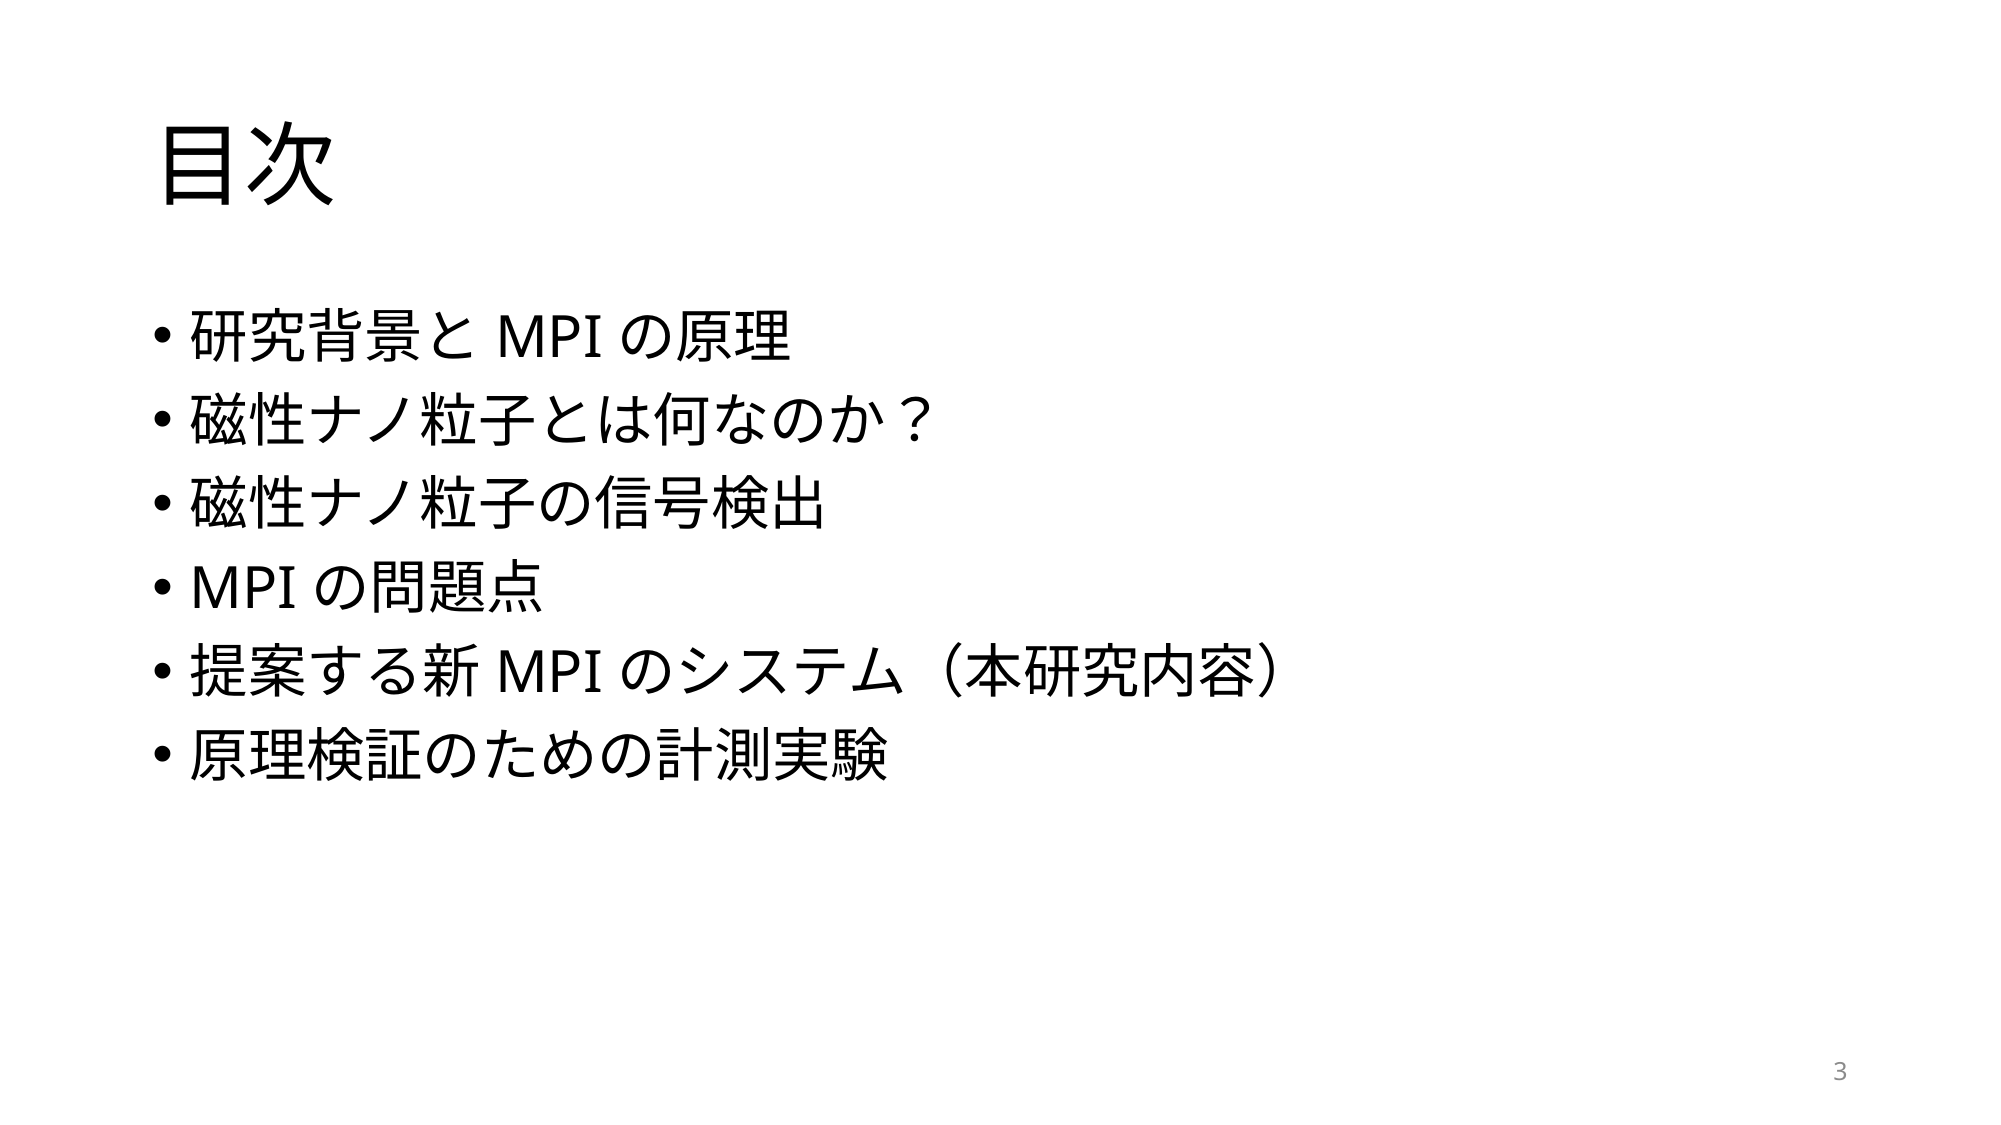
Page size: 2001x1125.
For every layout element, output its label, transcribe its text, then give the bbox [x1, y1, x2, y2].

list 研究背景とMPIの原理 磁性ナノ粒子とは何なのか？ 磁性ナノ粒子の信号検出 MPIの問題点 提案する新MPIのシステム（本研究内容） 原理検証のための計測実験 [137, 299, 1863, 1014]
slide_number 3 [1412, 1042, 1863, 1103]
title 目次 [137, 59, 1863, 278]
